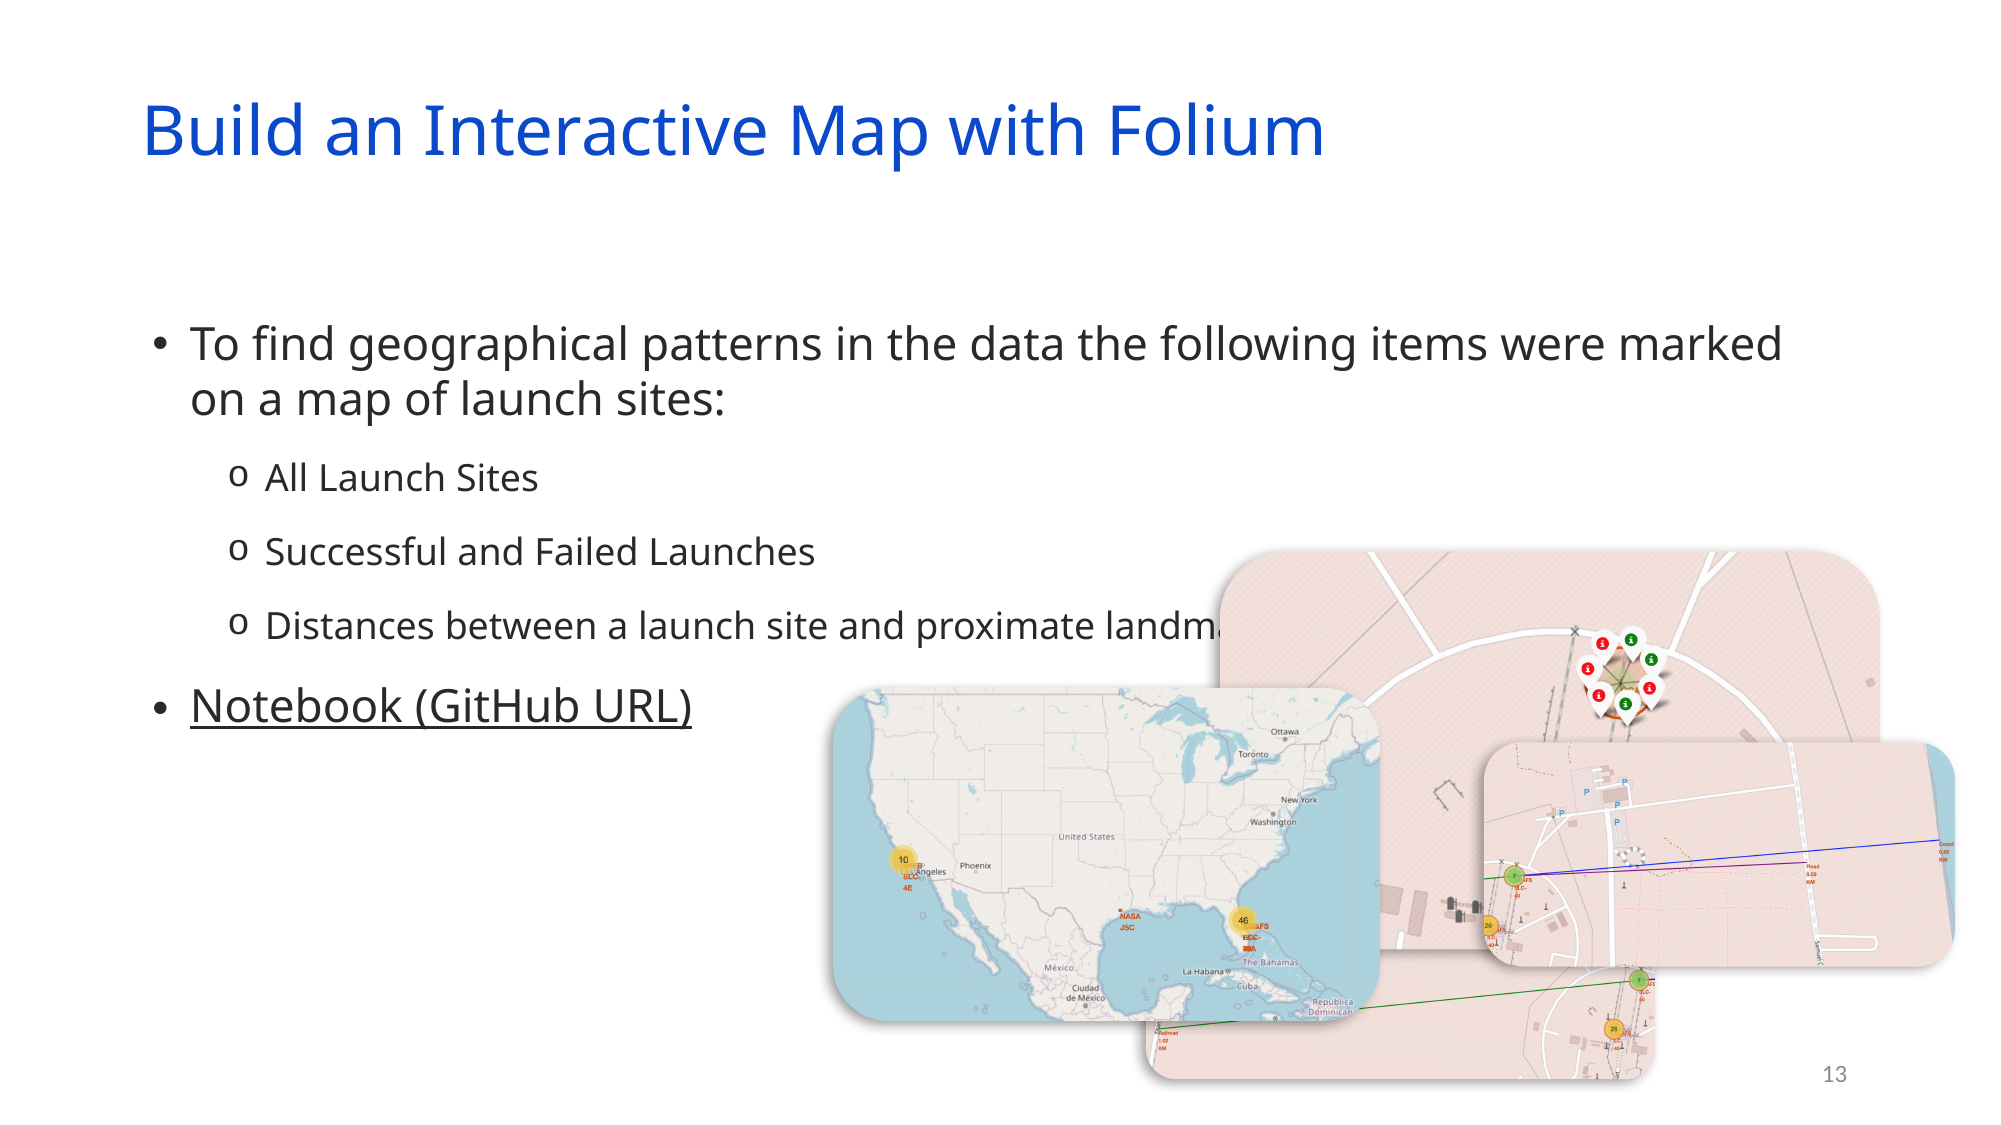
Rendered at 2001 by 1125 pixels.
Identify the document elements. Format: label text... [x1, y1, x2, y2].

list To find geographical patterns in the data the following items were marked on a map of launch sites: All Launch Sites Successful and Failed Launches Distances between a launch site and proximate landmarks Notebook (GitHub URL) [137, 307, 1863, 1022]
picture [832, 551, 1955, 1080]
text_box Build an Interactive Map with Folium [126, 88, 1852, 179]
slide_number 13 [1412, 1042, 1863, 1103]
